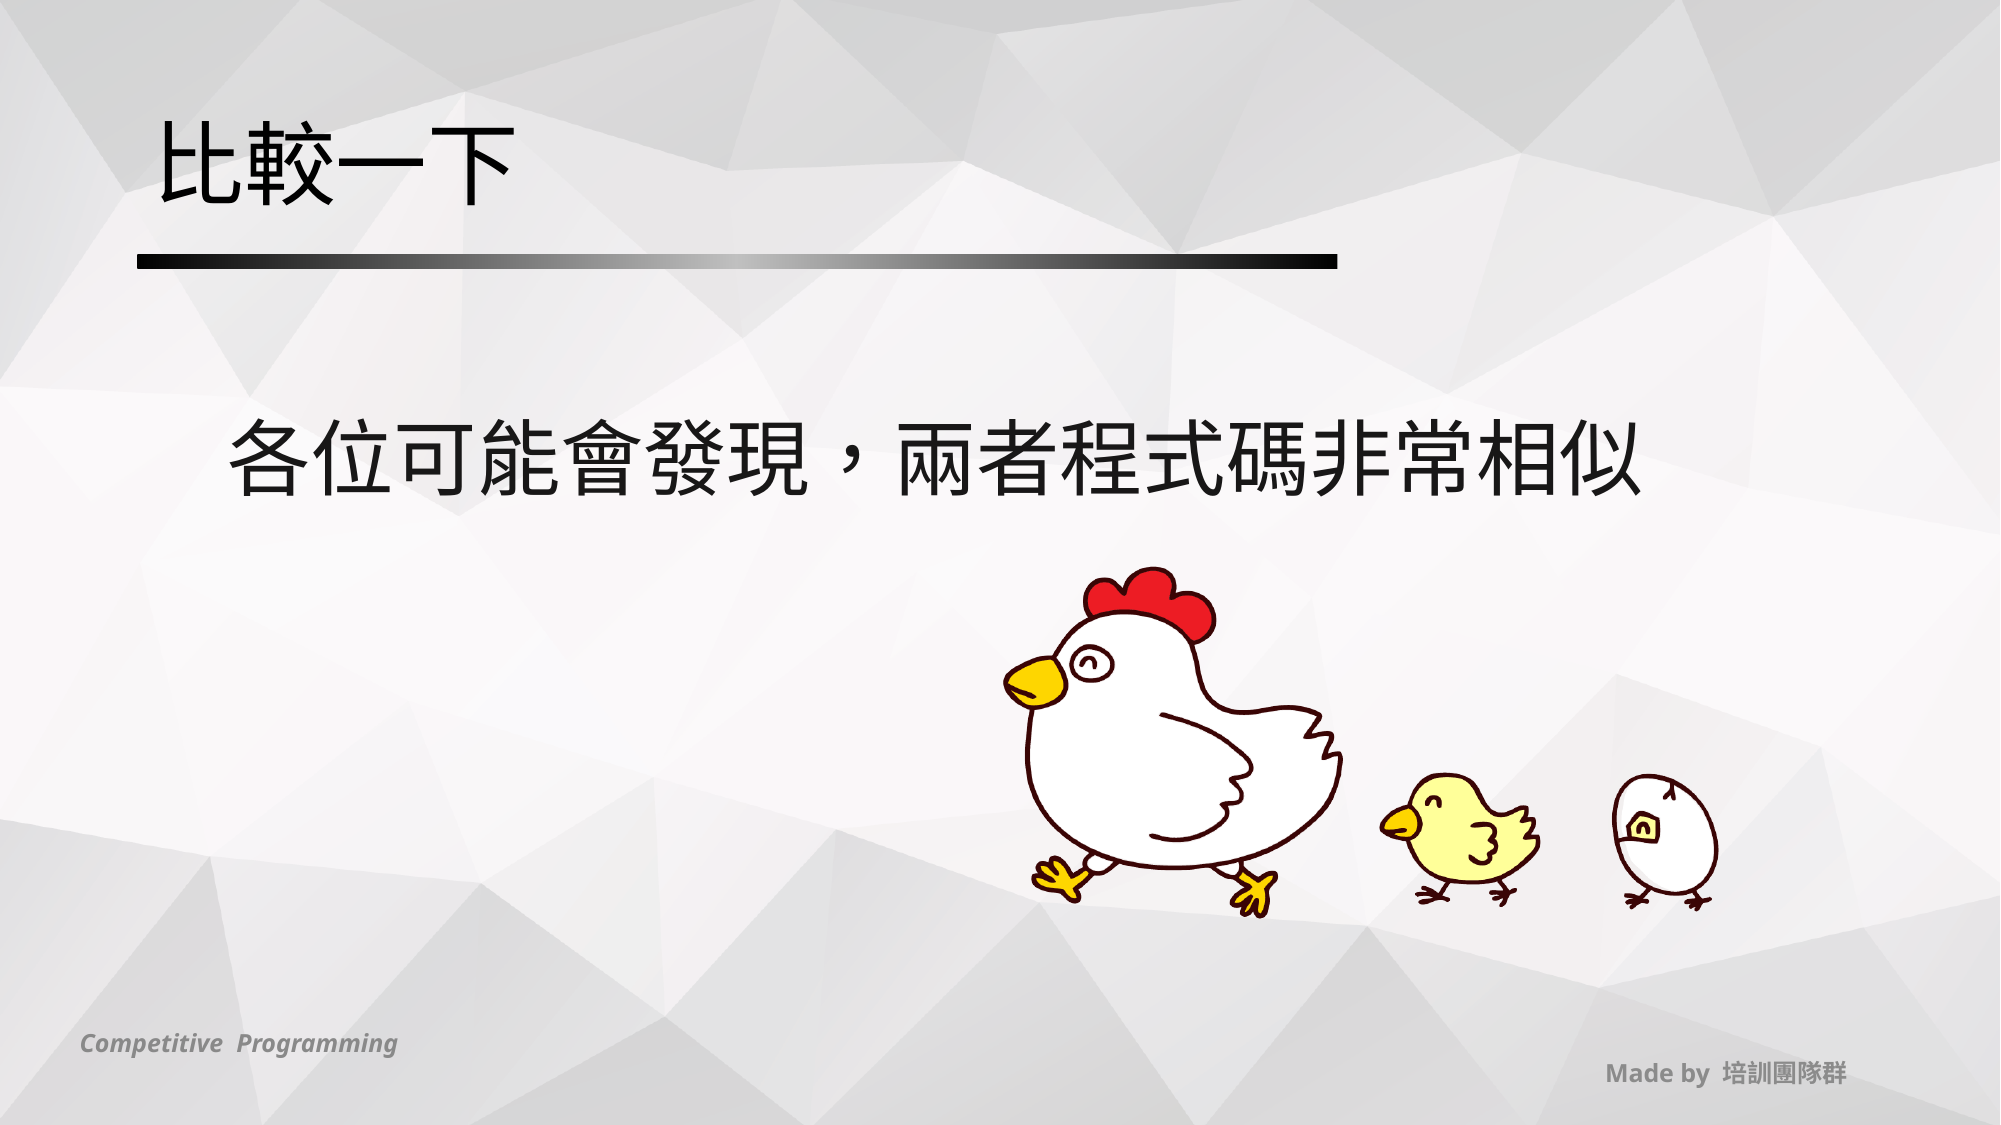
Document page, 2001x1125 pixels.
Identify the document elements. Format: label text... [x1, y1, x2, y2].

title 比較一下 [137, 59, 1863, 278]
picture [0, 0, 2000, 1125]
list 各位可能會發現，兩者程式碼非常相似 [137, 299, 1863, 1014]
